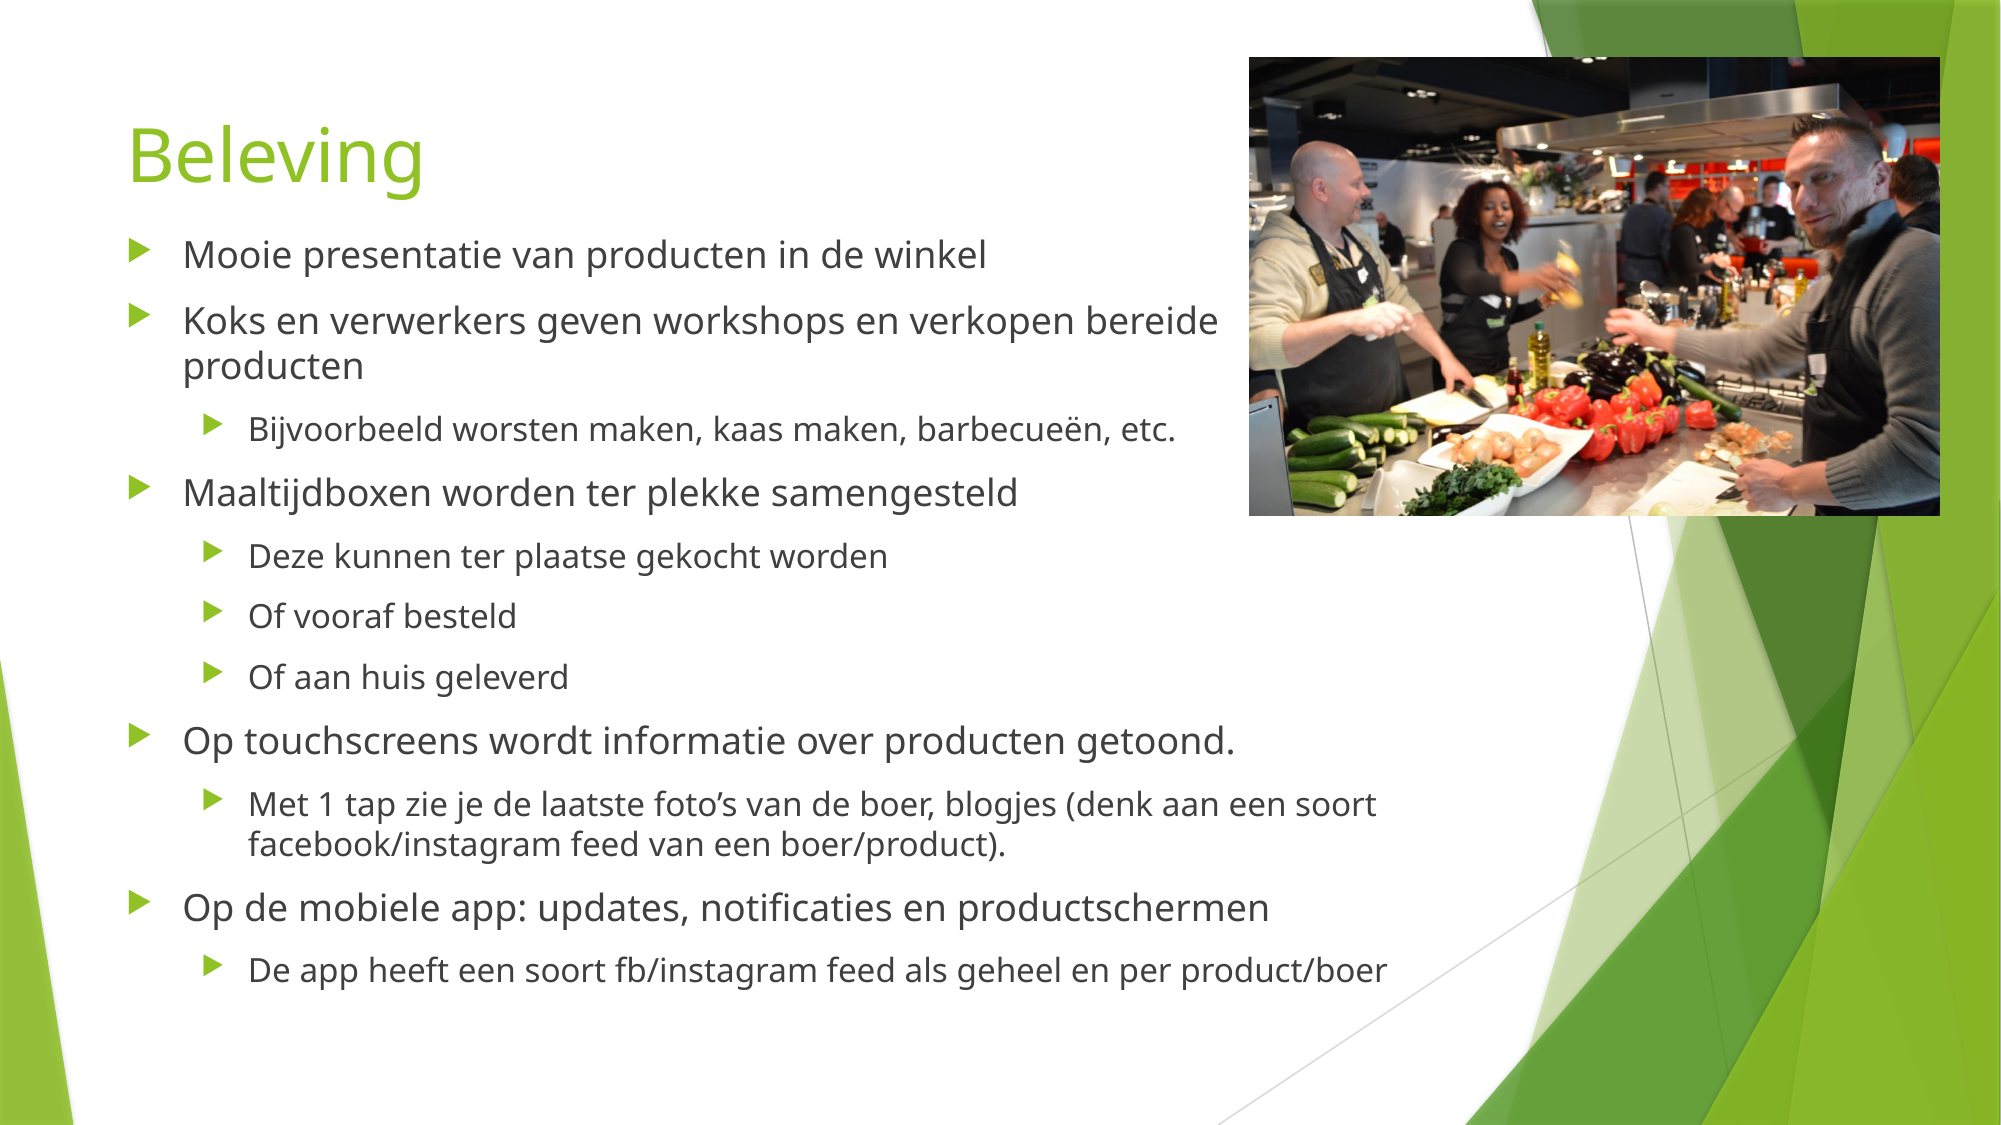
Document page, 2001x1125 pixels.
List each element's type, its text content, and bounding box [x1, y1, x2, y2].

title Beleving [111, 99, 1244, 223]
picture [1249, 56, 1940, 516]
list Mooie presentatie van producten in de winkel Koks en verwerkers geven workshops en verkopen bereide producten Bijvoorbeeld worsten maken, kaas maken, barbecueën, etc. Maaltijdboxen worden ter plekke samengesteld Deze kunnen ter plaatse gekocht worden Of vooraf besteld Of aan huis geleverd Op touchscreens wordt informatie over producten getoond. Met 1 tap zie je de laatste foto’s van de boer, blogjes (denk aan een soort facebook/instagram feed van een boer/product). Op de mobiele app: updates, notificaties en productschermen De app heeft een soort fb/instagram feed als geheel en per product/boer [111, 223, 1537, 1033]
